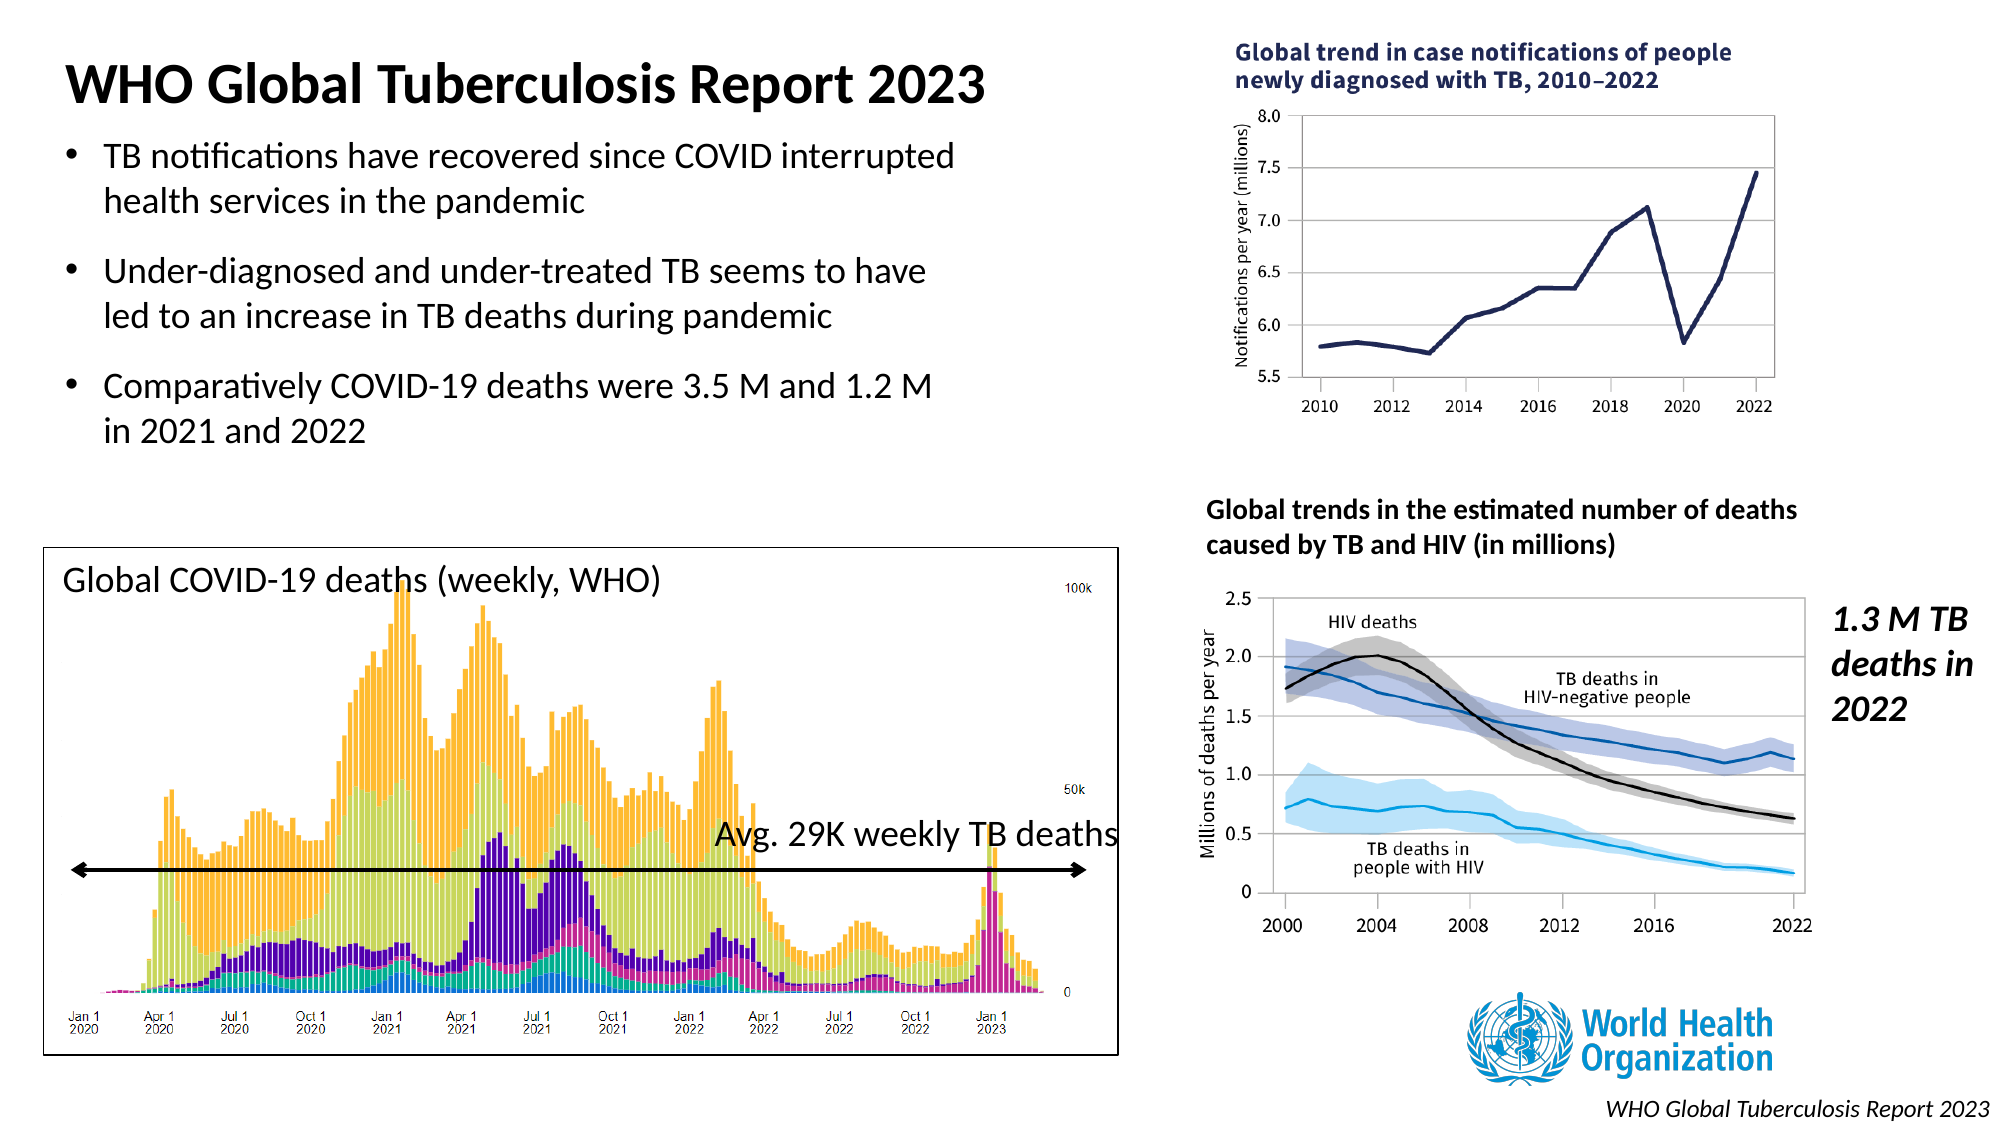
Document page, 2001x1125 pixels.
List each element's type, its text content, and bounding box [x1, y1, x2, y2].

picture [1191, 572, 1817, 949]
picture [1548, 1067, 1560, 1072]
picture [1500, 1038, 1508, 1049]
picture [1512, 1079, 1528, 1086]
text_box 1.3 M TB deaths in 2022 [1821, 586, 1998, 737]
text_box TB notifications have recovered since COVID interrupted health services in the pandemic Under-diagnosed and under-treated TB seems to have led to an increase in TB deaths during pandemic Comparatively COVID-19 deaths were 3.5 M and 1.2 M in 2021 and 2022 [50, 123, 976, 459]
picture [1466, 991, 1773, 1086]
picture [1225, 32, 1789, 431]
text_box Global trends in the estimated number of deaths caused by TB and HIV (in millions) [1191, 483, 1862, 568]
text_box WHO Global Tuberculosis Report 2023 [50, 37, 1016, 123]
text_box WHO Global Tuberculosis Report 2023 [1590, 1085, 2000, 1125]
picture [1531, 1022, 1539, 1029]
picture [1480, 1067, 1492, 1072]
picture [1522, 1010, 1529, 1020]
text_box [41, 547, 1137, 1056]
